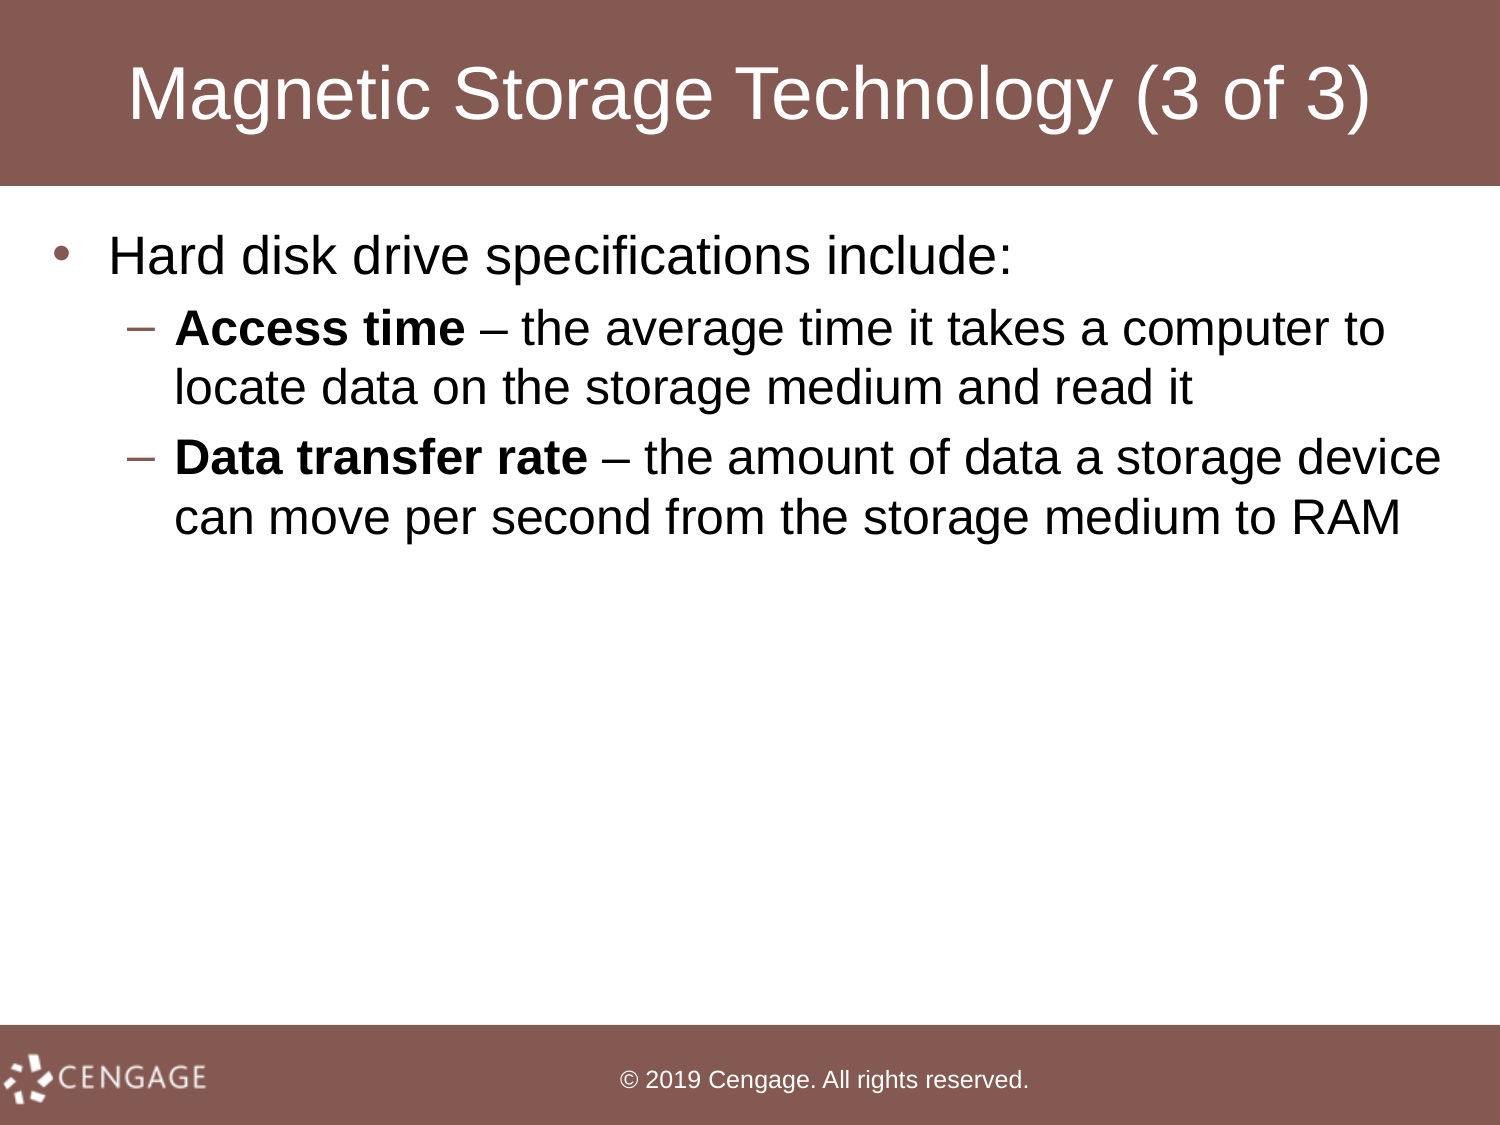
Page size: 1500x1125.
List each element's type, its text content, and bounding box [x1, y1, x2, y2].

list Hard disk drive specifications include: Access time – the average time it takes a computer to locate data on the storage medium and read it Data transfer rate – the amount of data a storage device can move per second from the storage medium to RAM [37, 212, 1475, 1005]
title Magnetic Storage Technology (3 of 3) [75, 4, 1425, 175]
picture [0, 1051, 211, 1106]
